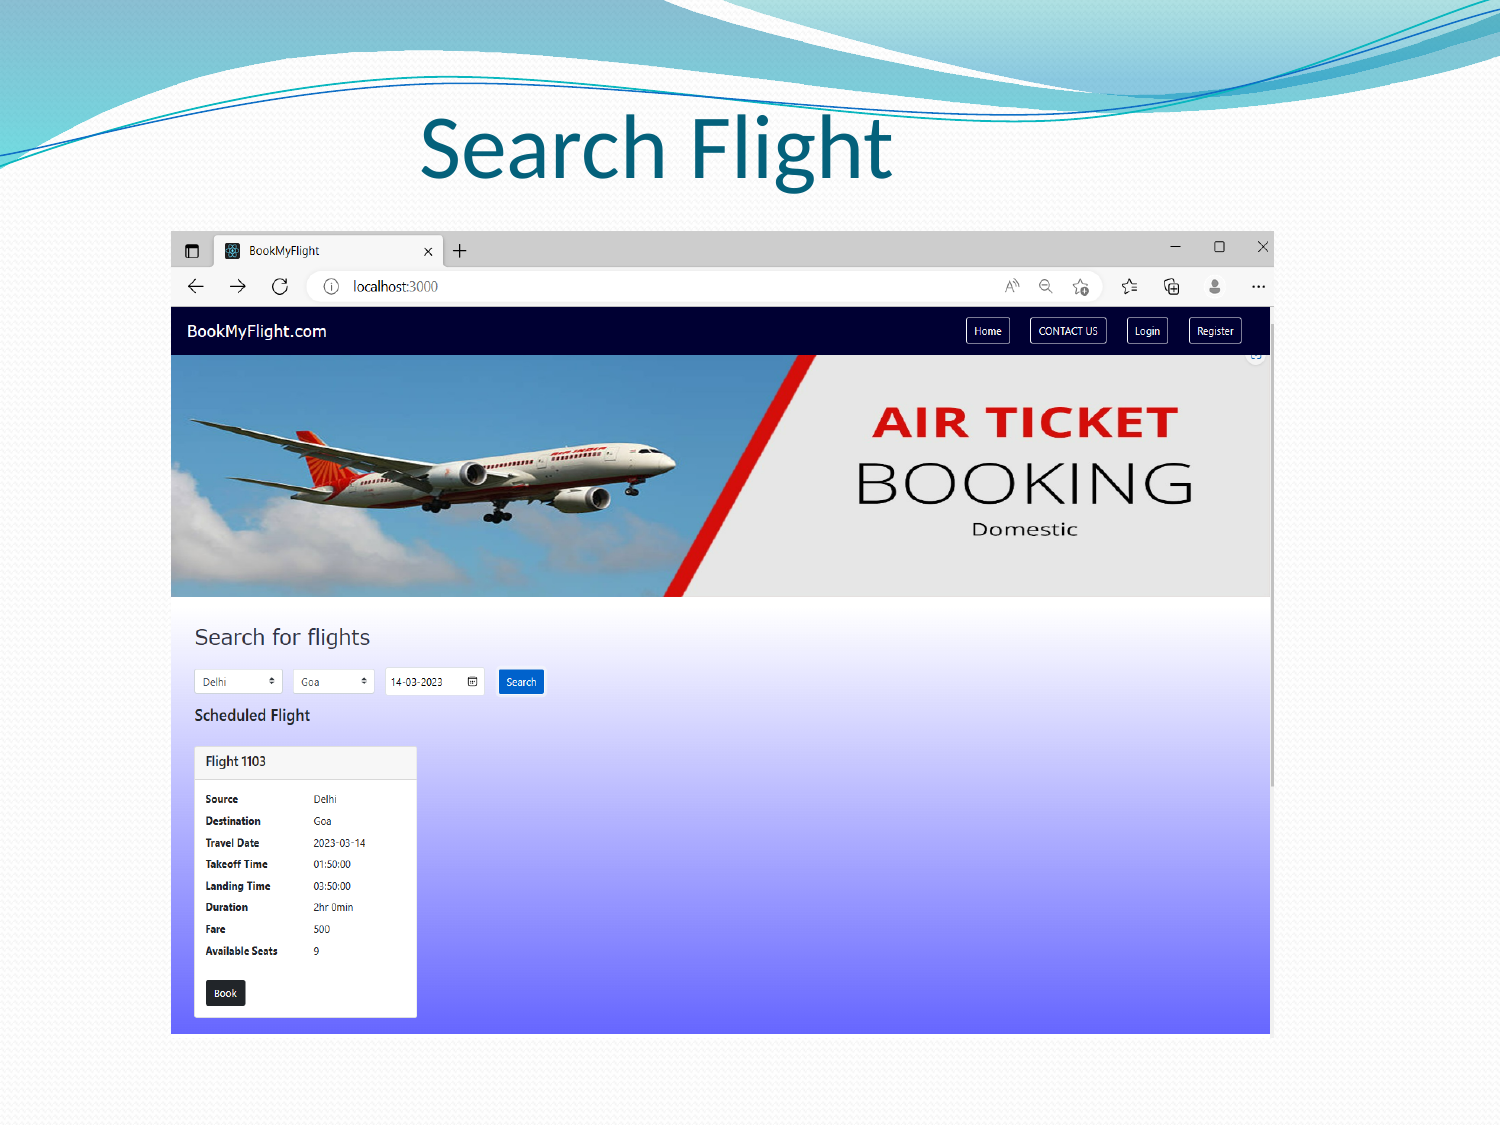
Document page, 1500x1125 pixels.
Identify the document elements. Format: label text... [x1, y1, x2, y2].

title Search Flight [419, 78, 987, 197]
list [170, 231, 1275, 1038]
